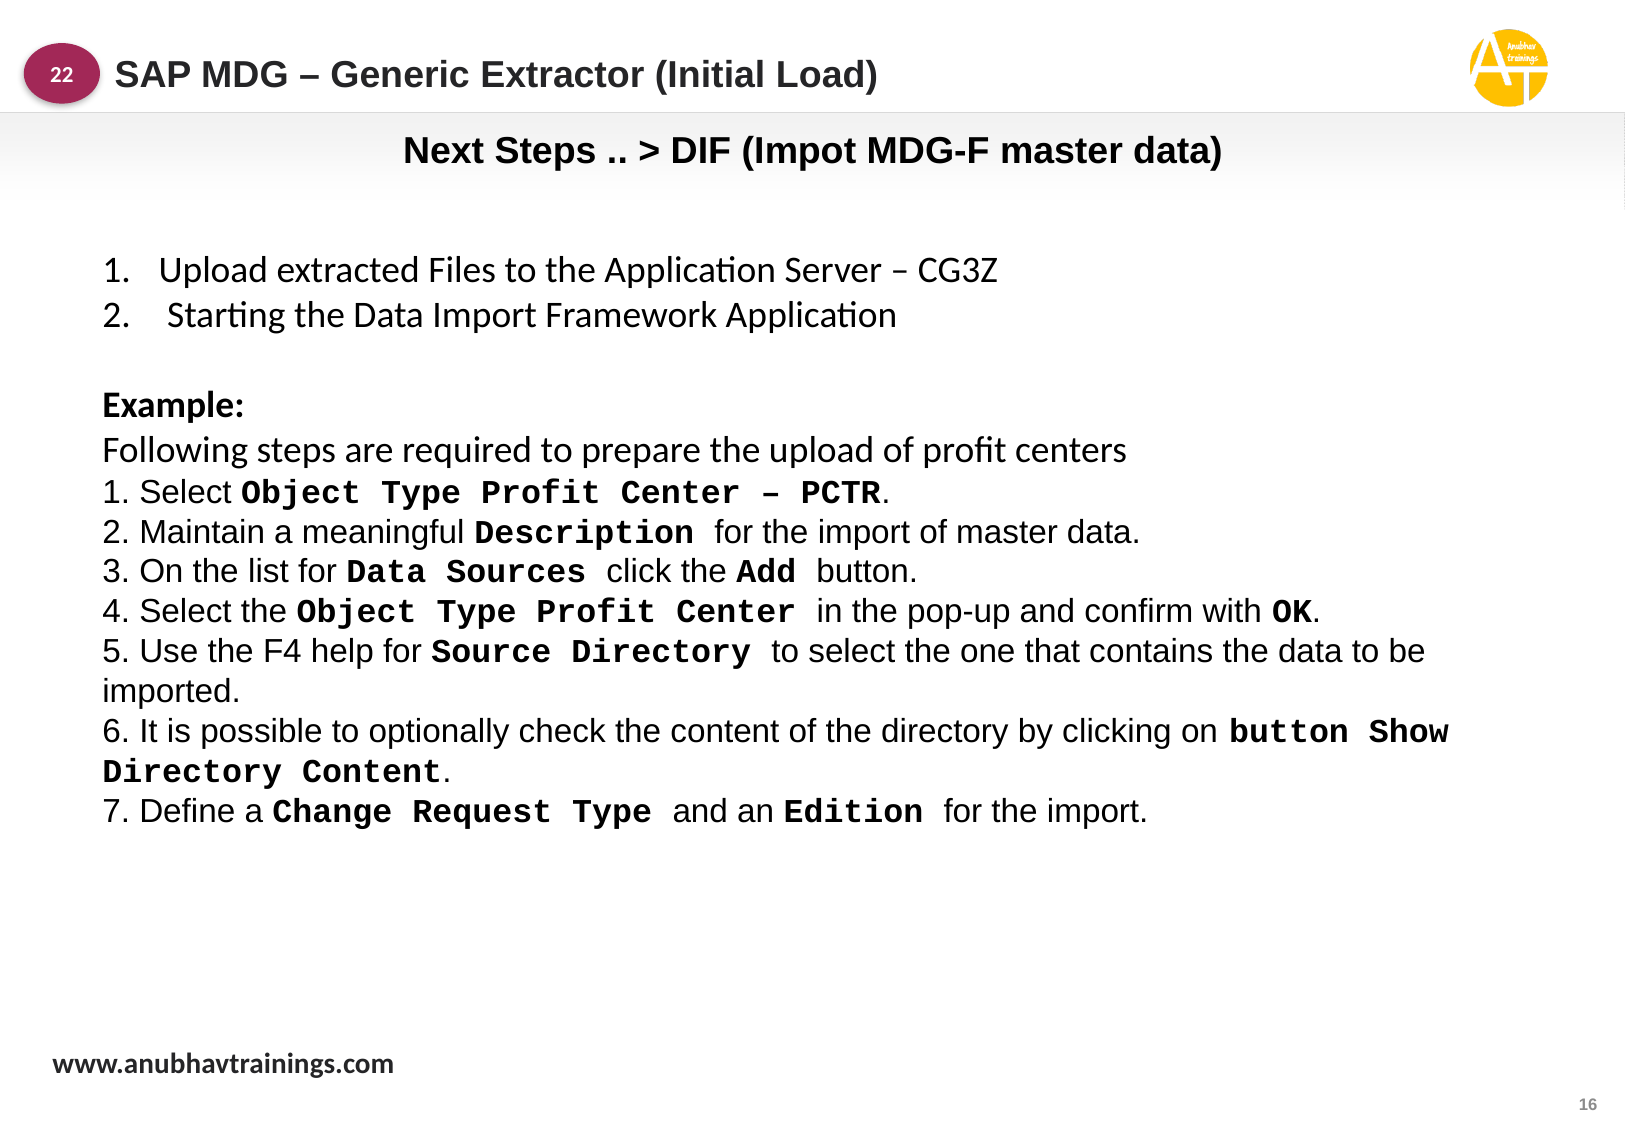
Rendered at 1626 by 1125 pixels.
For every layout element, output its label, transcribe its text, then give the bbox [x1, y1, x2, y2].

picture [1462, 24, 1552, 112]
text_box 22 [23, 42, 101, 105]
title Next Steps .. > DIF (Impot MDG-F master data) [30, 124, 1595, 314]
text_box SAP MDG – Generic Extractor (Initial Load) [99, 42, 1438, 103]
picture [0, 113, 1625, 210]
text_box Upload extracted Files to the Application Server – CG3Z Starting the Data Import Framework Application Example: Following steps are required to prepare the upload of profit centers 1. Select Object Type Profit Center – PCTR. 2. Maintain a meaningful Description for the import of master data. 3. On the list for Data Sources click the Add button. 4. Select the Object Type Profit Center in the pop-up and confirm with OK. 5. Use the F4 help for Source Directory to select the one that contains the data to be imported. 6. It is possible to optionally check the content of the directory by clicking on button Show Directory Content. 7. Define a Change Request Type and an Edition for the import. [87, 237, 1588, 837]
